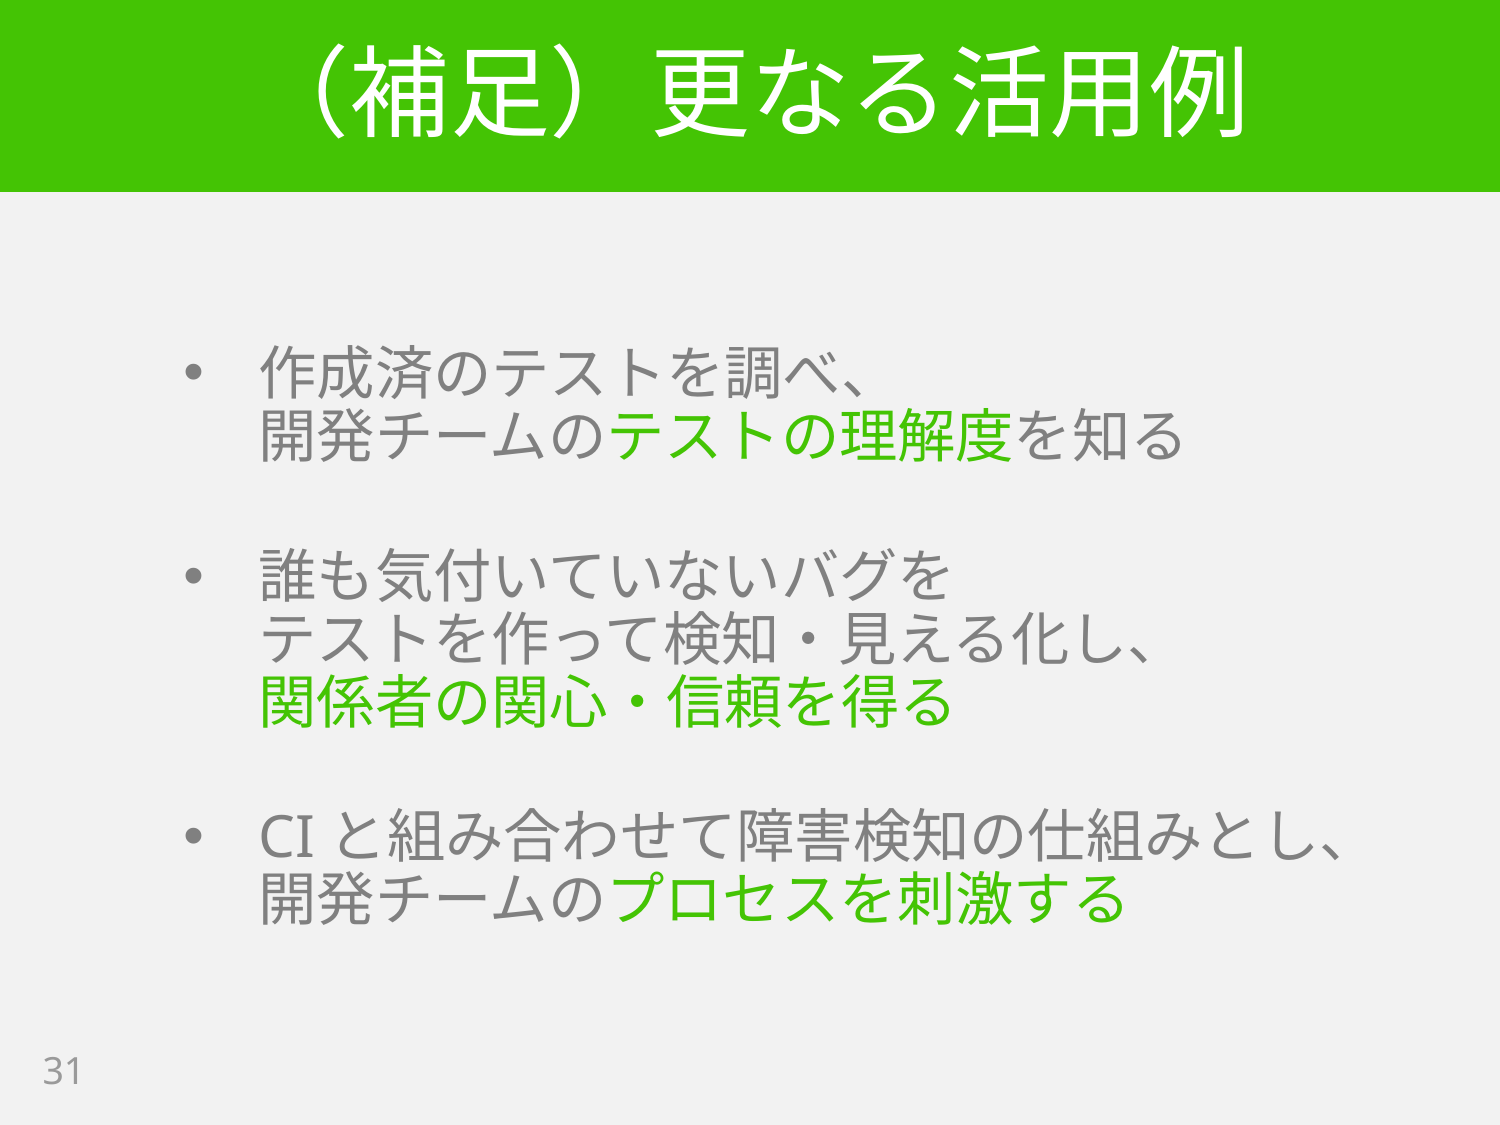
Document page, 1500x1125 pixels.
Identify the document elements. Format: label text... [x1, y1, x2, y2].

list 作成済のテストを調べ、 開発チームのテストの理解度を知る 誰も気付いていないバグを テストを作って検知・見える化し、 関係者の関心・信頼を得る CIと組み合わせて障害検知の仕組みとし、開発チームのプロセスを刺激する [103, 277, 1397, 1000]
title （補足）更なる活用例 [0, 53, 1500, 140]
slide_number 31 [27, 1042, 146, 1102]
